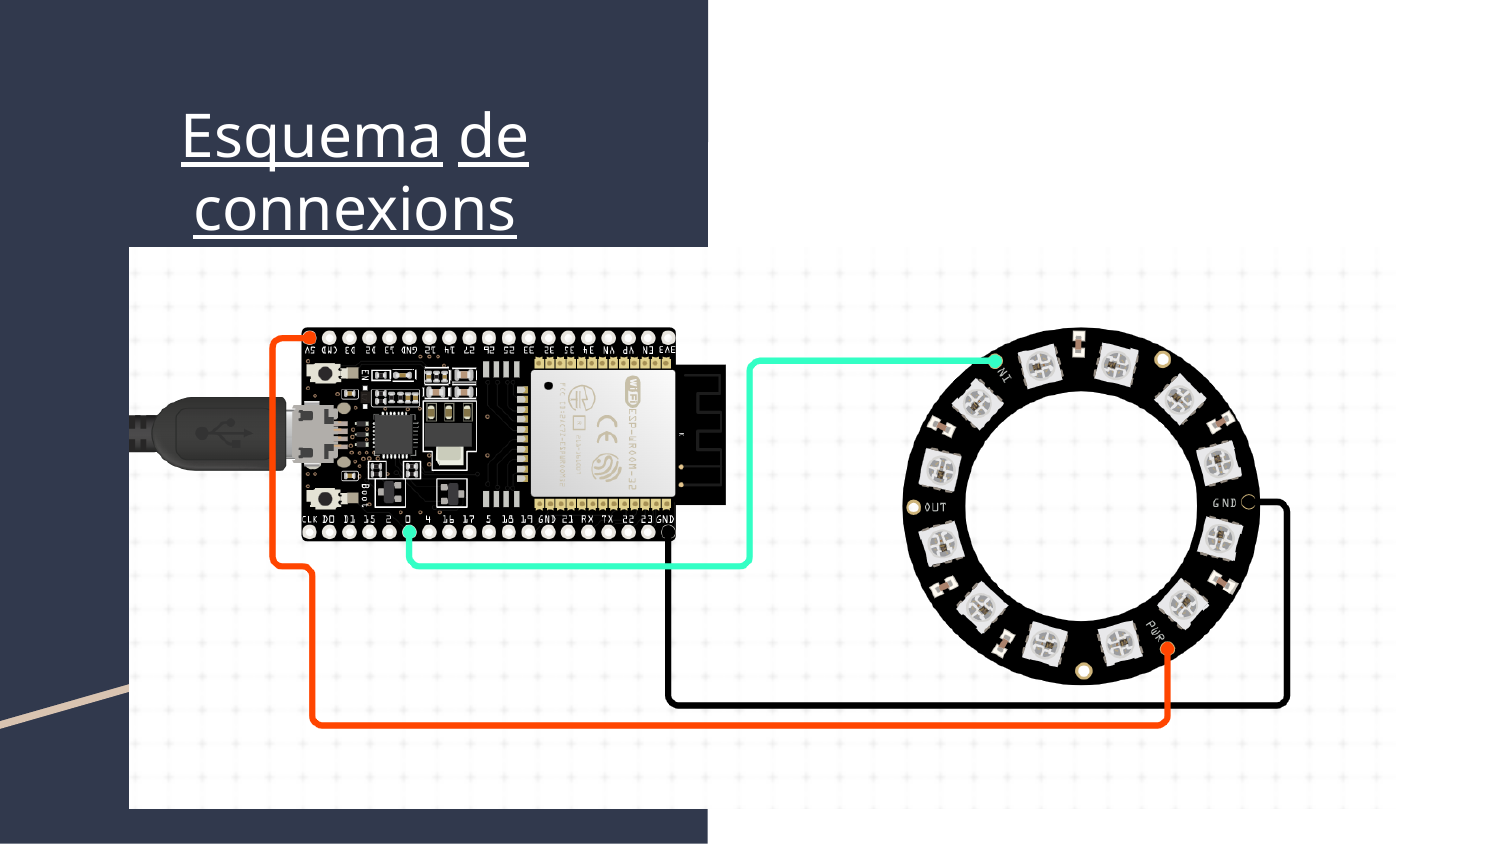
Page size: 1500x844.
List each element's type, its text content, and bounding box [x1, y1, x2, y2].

title Esquema de connexions [51, 82, 660, 494]
picture [129, 247, 1396, 809]
